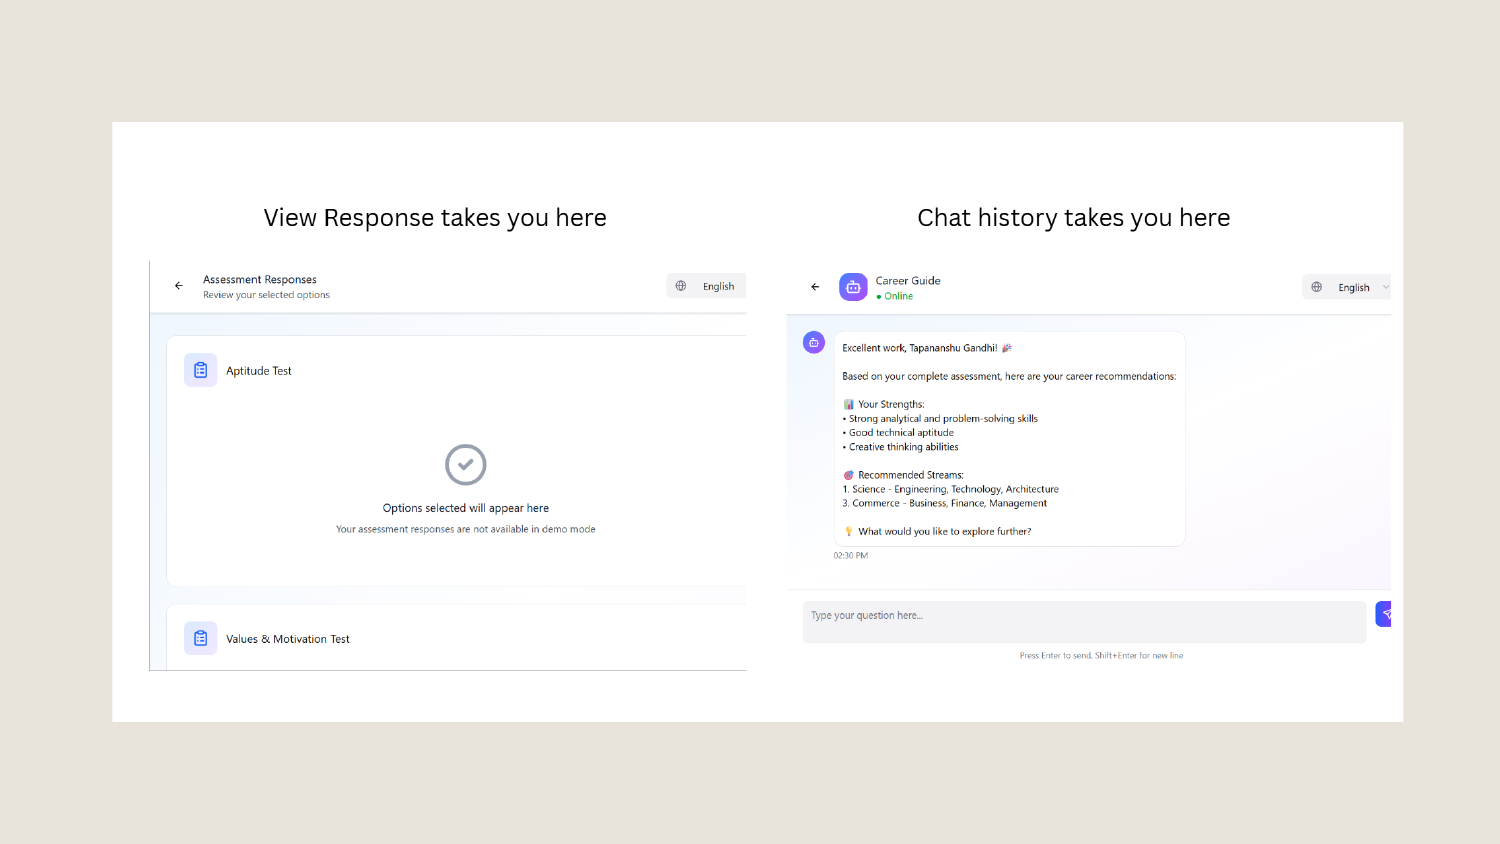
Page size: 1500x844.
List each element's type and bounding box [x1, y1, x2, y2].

picture [112, 121, 1404, 722]
